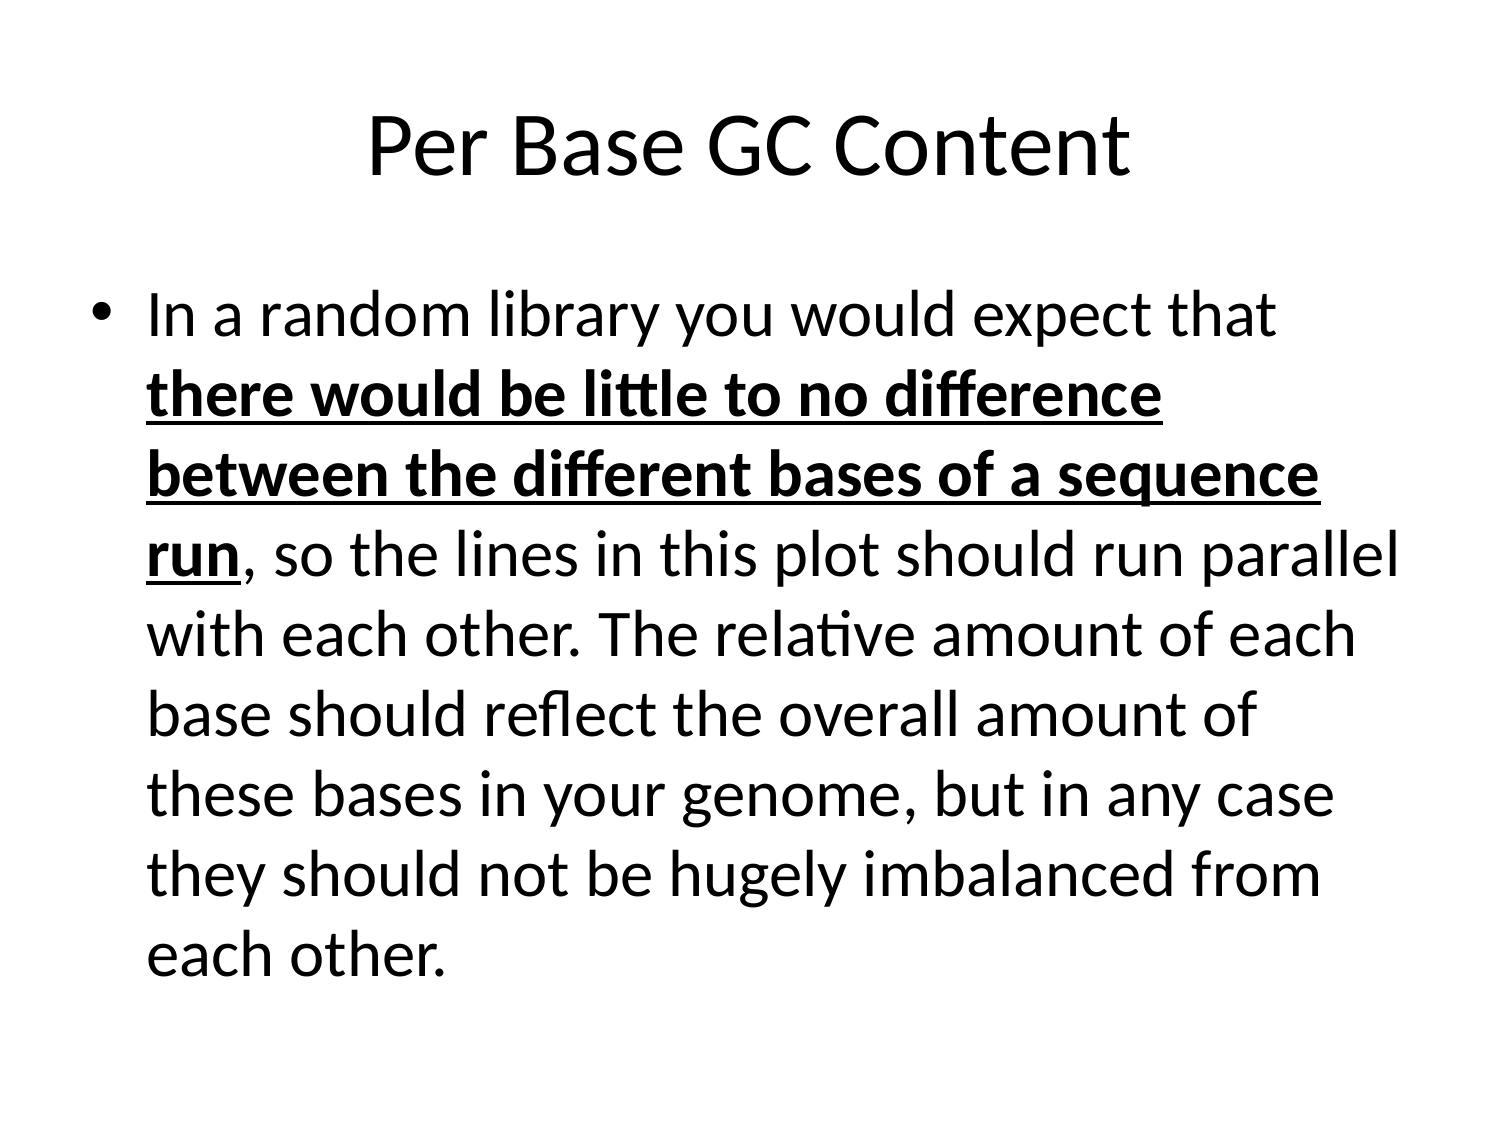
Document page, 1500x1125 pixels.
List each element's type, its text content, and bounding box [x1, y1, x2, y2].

title Per Base GC Content [75, 45, 1425, 233]
list In a random library you would expect that there would be little to no difference between the different bases of a sequence run, so the lines in this plot should run parallel with each other. The relative amount of each base should reflect the overall amount of these bases in your genome, but in any case they should not be hugely imbalanced from each other. [75, 262, 1425, 1005]
